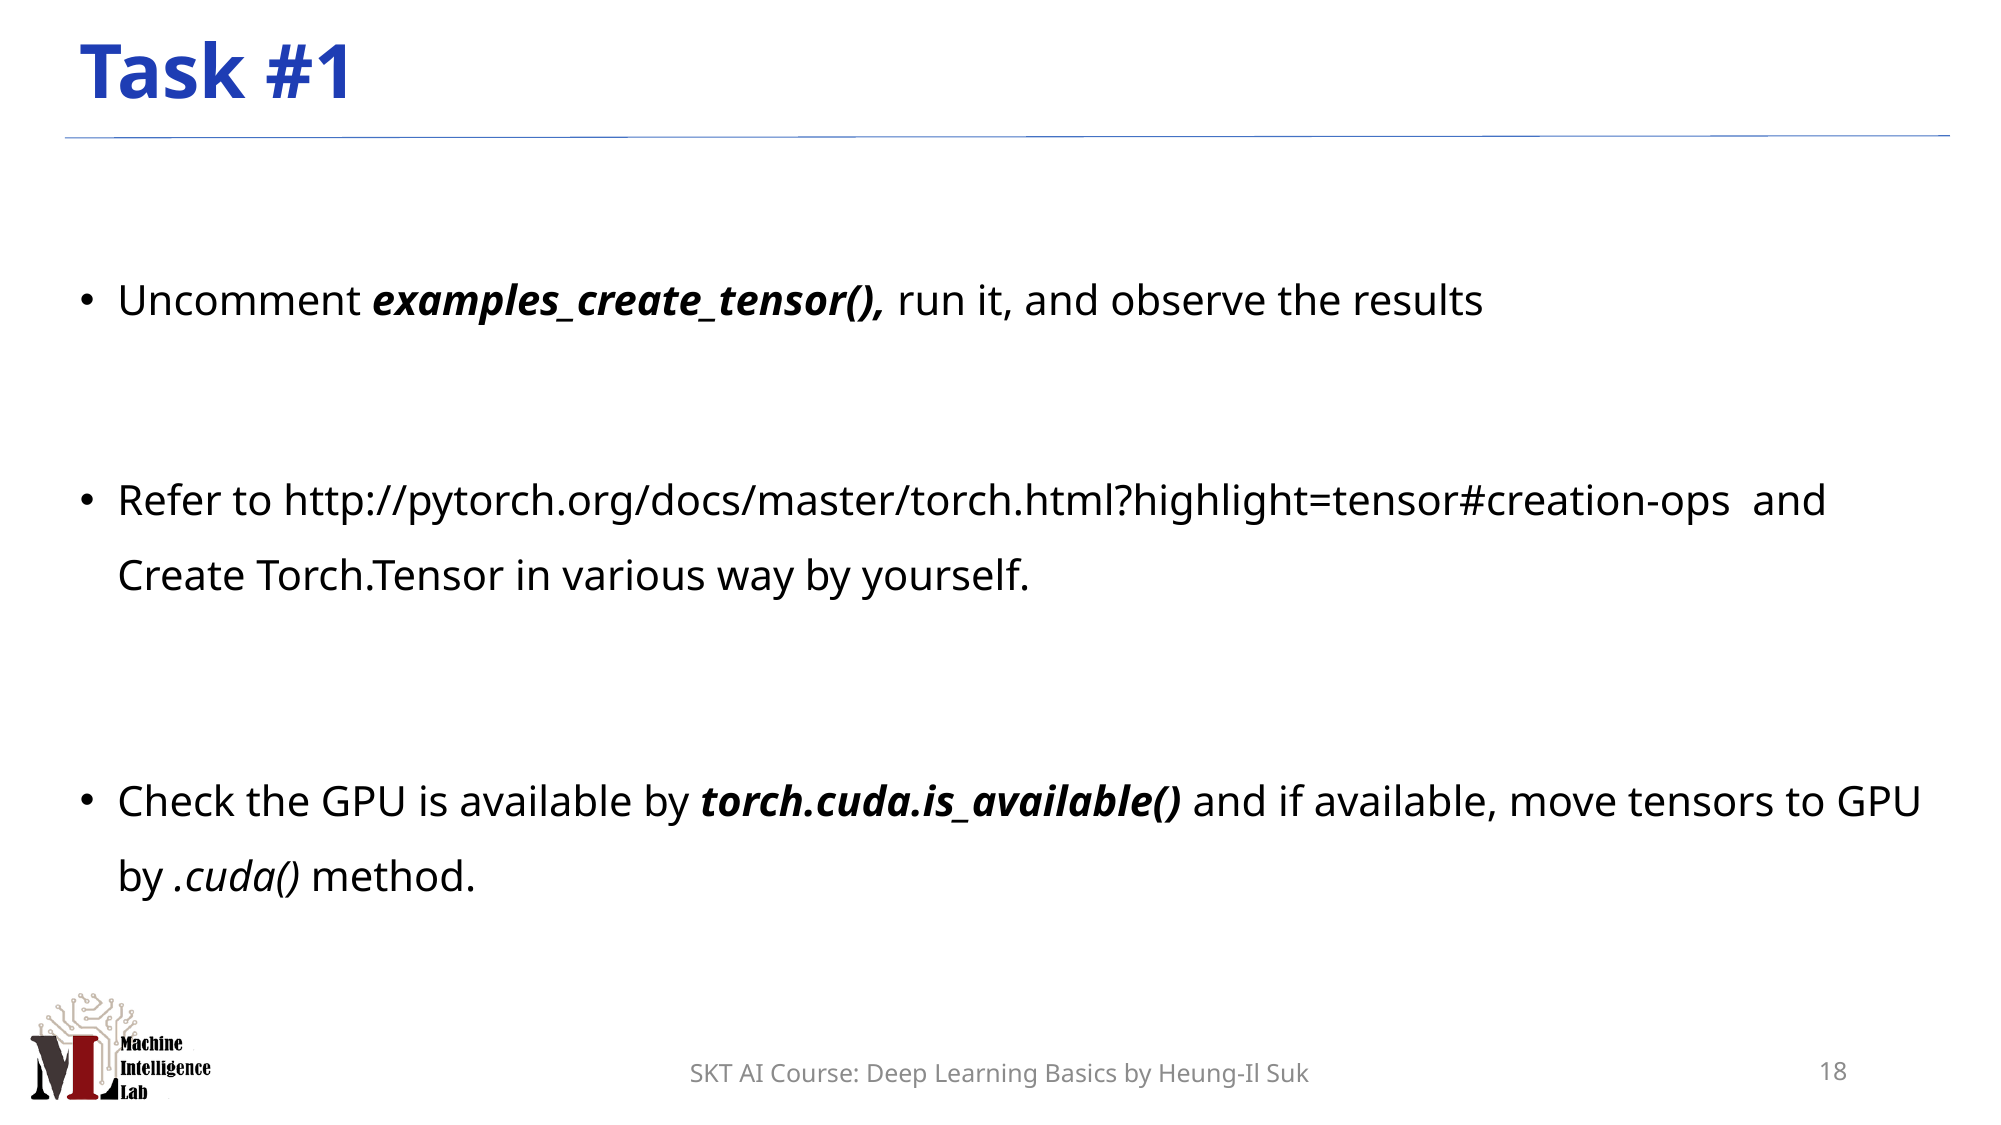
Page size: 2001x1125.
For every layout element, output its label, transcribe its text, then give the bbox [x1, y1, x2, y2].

title Task #1 [64, 13, 1790, 135]
picture [29, 991, 211, 1101]
list Uncomment examples_create_tensor(), run it, and observe the results Refer to http://pytorch.org/docs/master/torch.html?highlight=tensor#creation-ops and Create Torch.Tensor in various way by yourself. Check the GPU is available by torch.cuda.is_available() and if available, move tensors to GPU by .cuda() method. [64, 241, 1950, 1103]
